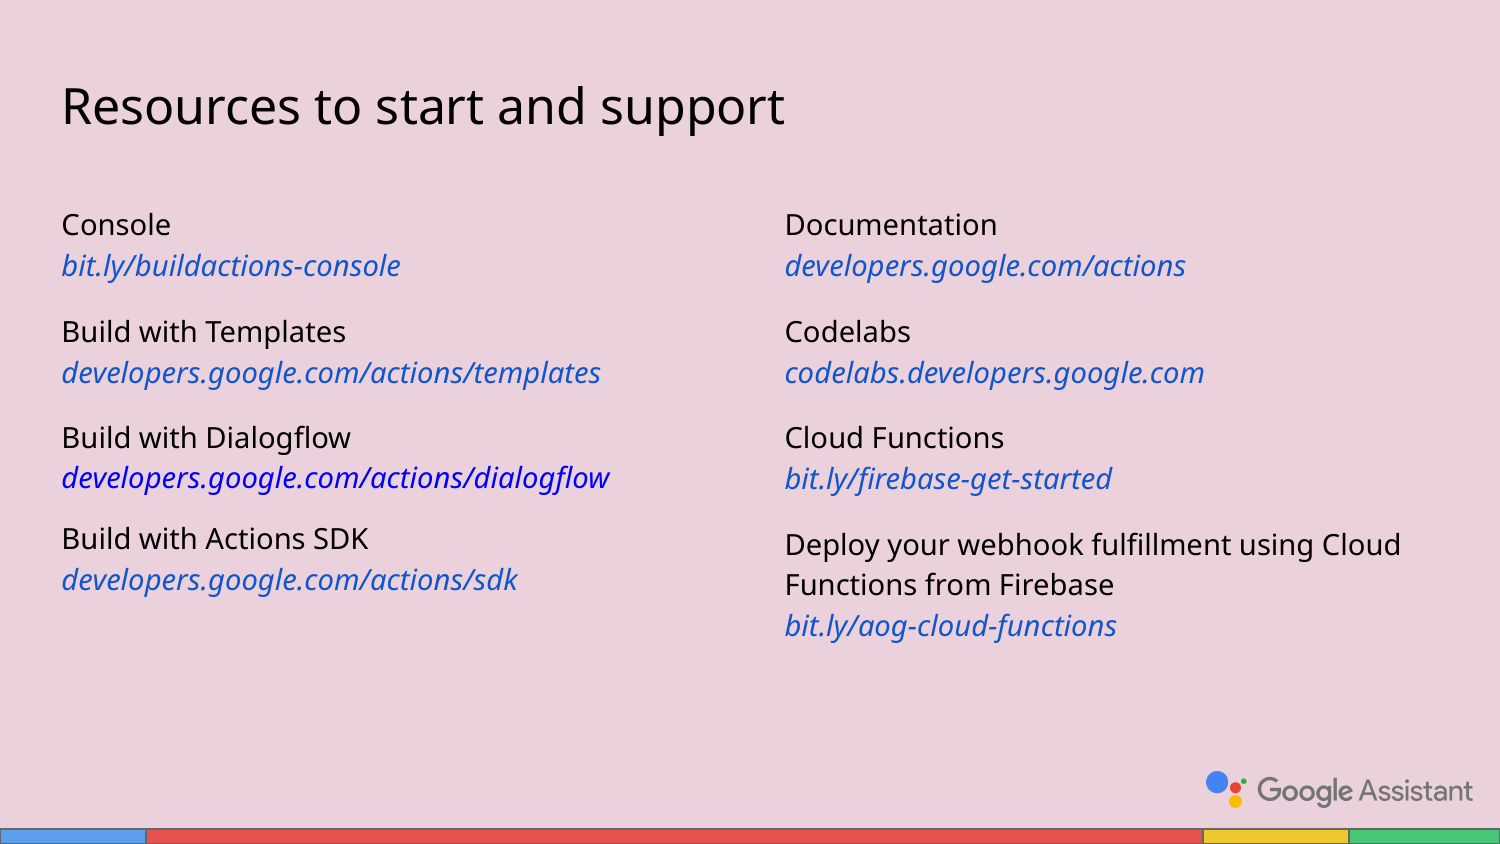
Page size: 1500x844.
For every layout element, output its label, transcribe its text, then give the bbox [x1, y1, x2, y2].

picture [1206, 771, 1473, 808]
text_box [145, 828, 1202, 844]
text_box Console bit.ly/buildactions-console Build with Templates developers.google.com/actions/templates Build with Dialogflow developers.google.com/actions/dialogflow Build with Actions SDK developers.google.com/actions/sdk [46, 186, 731, 747]
text_box [1348, 828, 1500, 844]
text_box [1202, 828, 1348, 844]
text_box [0, 828, 145, 844]
text_box Resources to start and support [46, 50, 1454, 145]
text_box Documentation developers.google.com/actions Codelabs codelabs.developers.google.com Cloud Functions bit.ly/firebase-get-started Deploy your webhook fulfillment using Cloud Functions from Firebase bit.ly/aog-cloud-functions [769, 186, 1454, 747]
